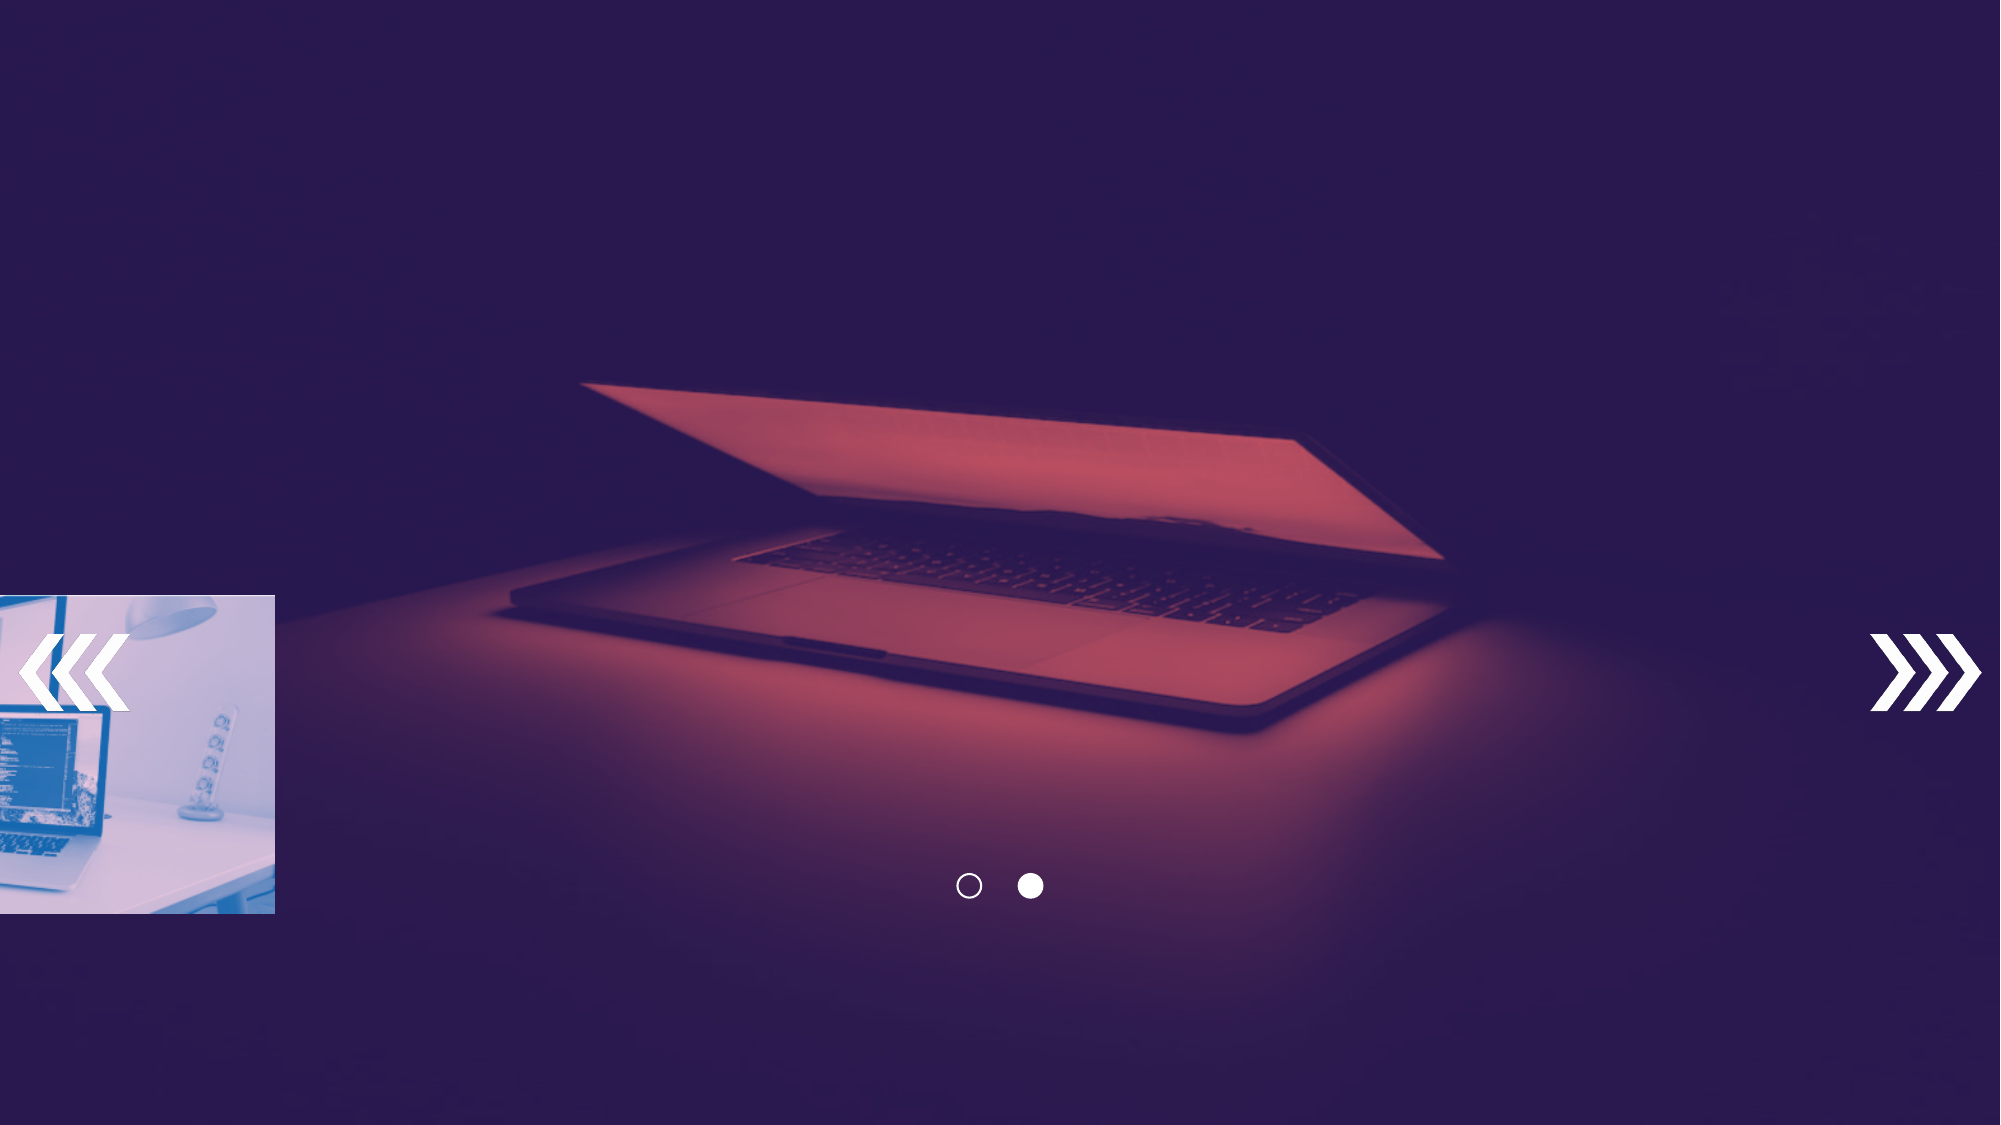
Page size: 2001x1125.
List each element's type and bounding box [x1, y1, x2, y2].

picture [0, 0, 2000, 1125]
text_box [0, 517, 1276, 828]
picture [9, 606, 141, 739]
